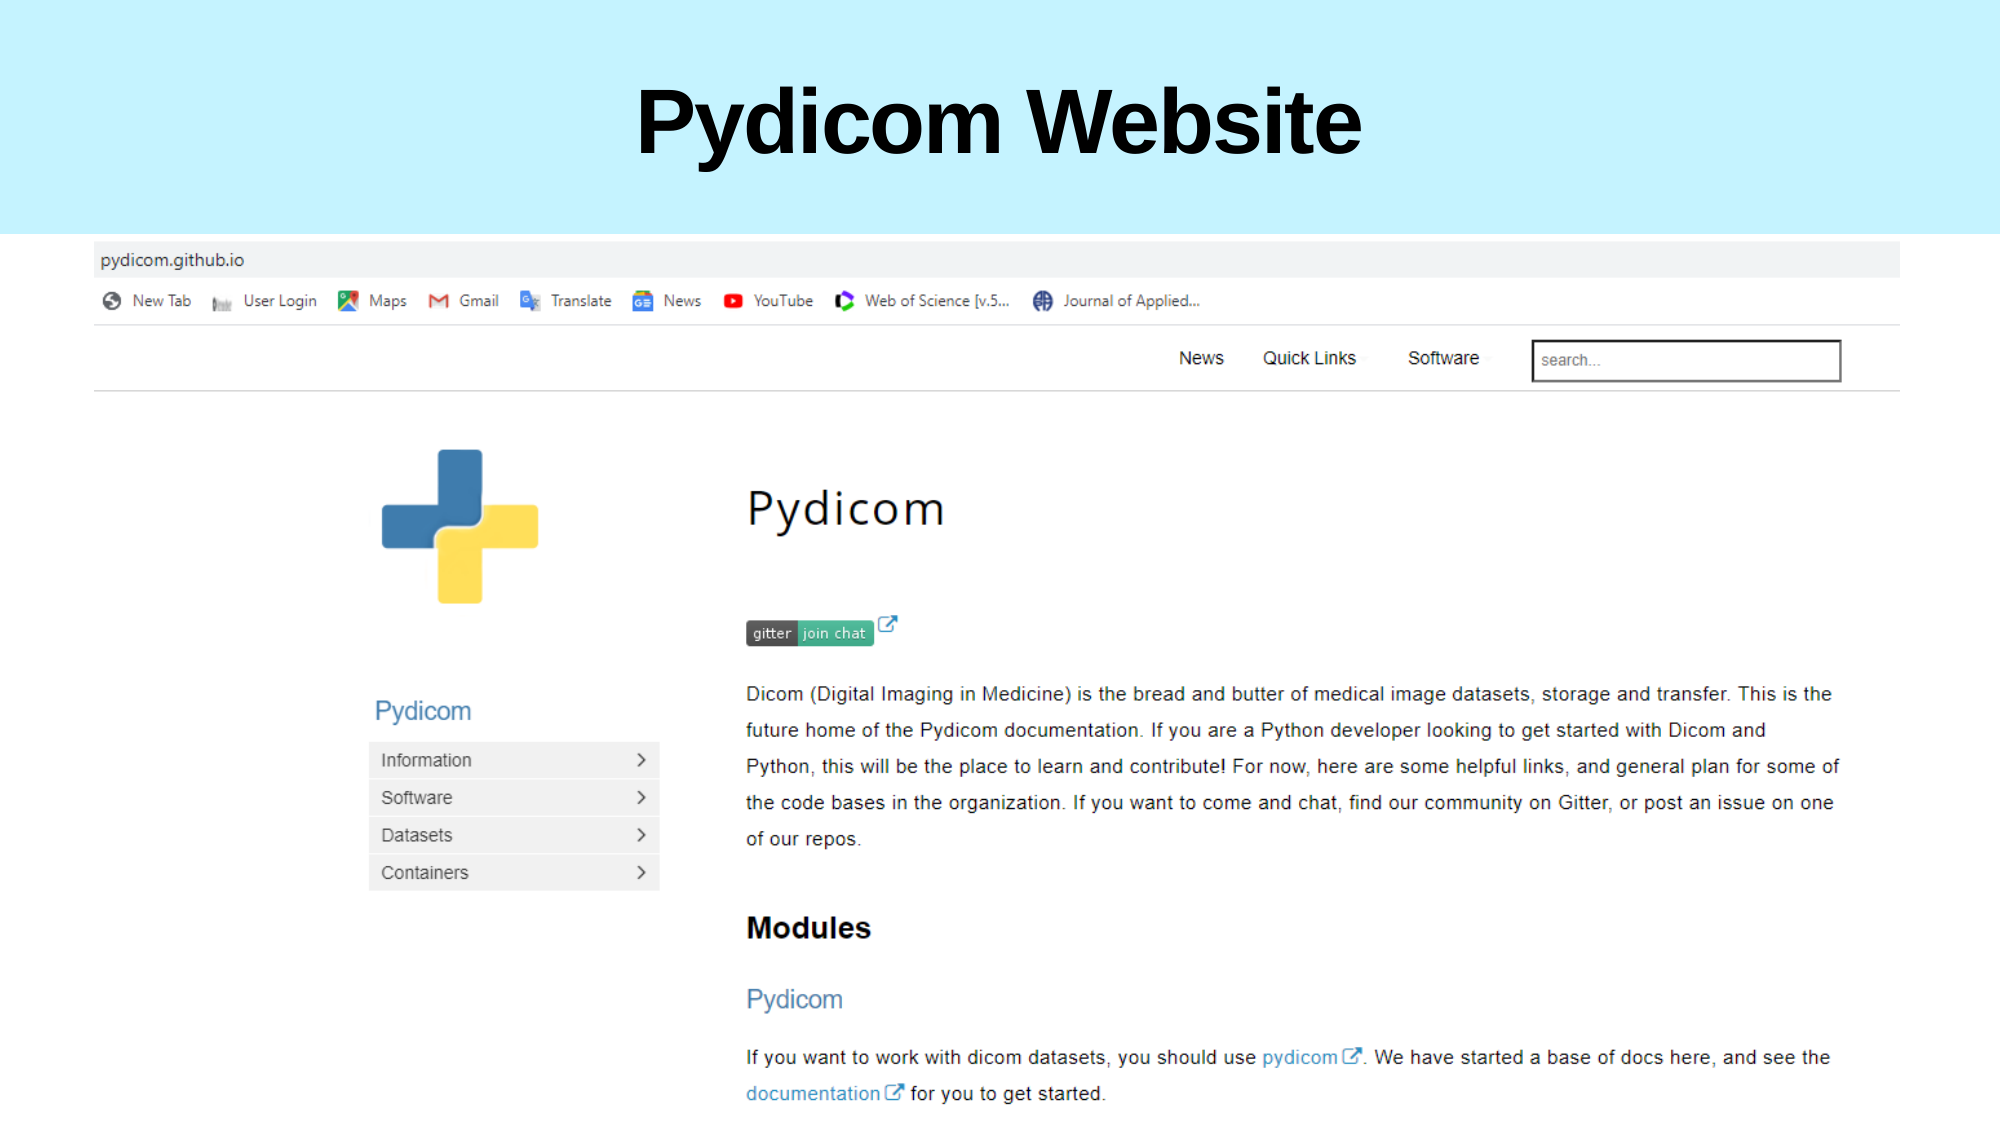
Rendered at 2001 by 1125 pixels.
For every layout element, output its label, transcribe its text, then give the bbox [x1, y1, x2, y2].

title Pydicom Website [0, 0, 2000, 234]
picture [94, 239, 1901, 1121]
